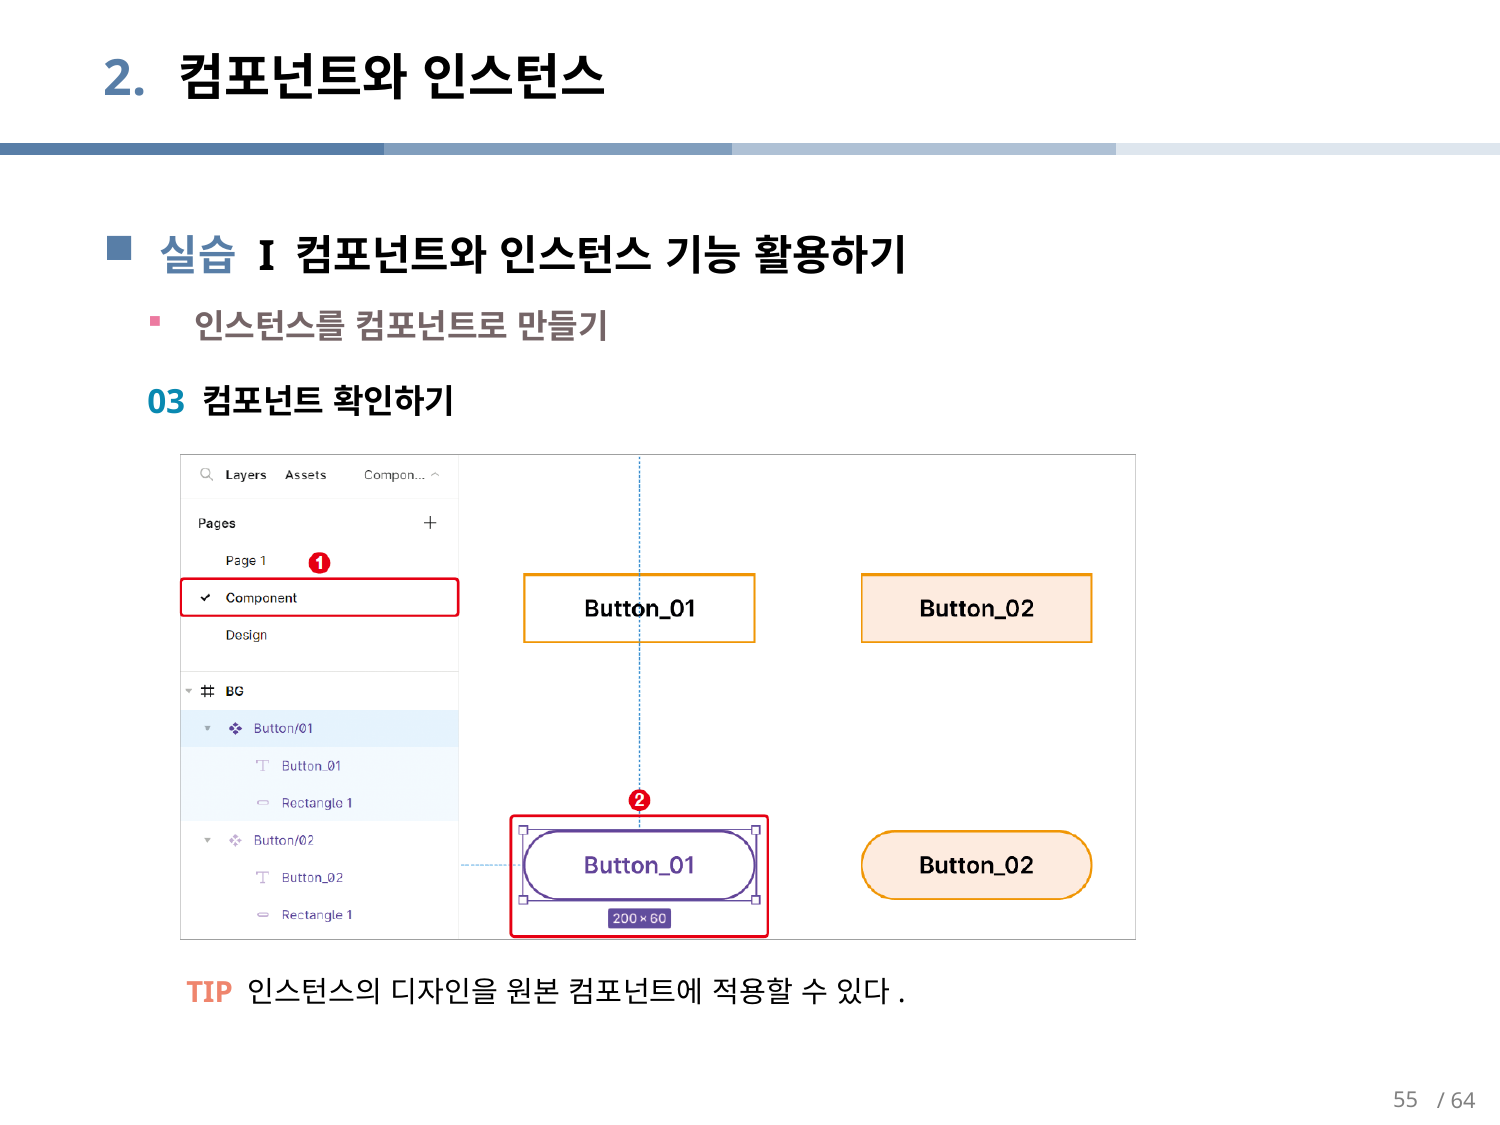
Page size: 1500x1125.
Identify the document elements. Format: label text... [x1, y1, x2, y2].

text_box TIP 인스턴스의 디자인을 원본 컴포넌트에 적용할 수 있다. [171, 960, 821, 1125]
title 컴포넌트와 인스턴스 [88, 30, 1211, 121]
picture [170, 444, 1155, 953]
list 실습 I 컴포넌트와 인스턴스 기능 활용하기 인스턴스를 컴포넌트로 만들기 03 컴포넌트 확인하기 [88, 196, 1436, 1083]
